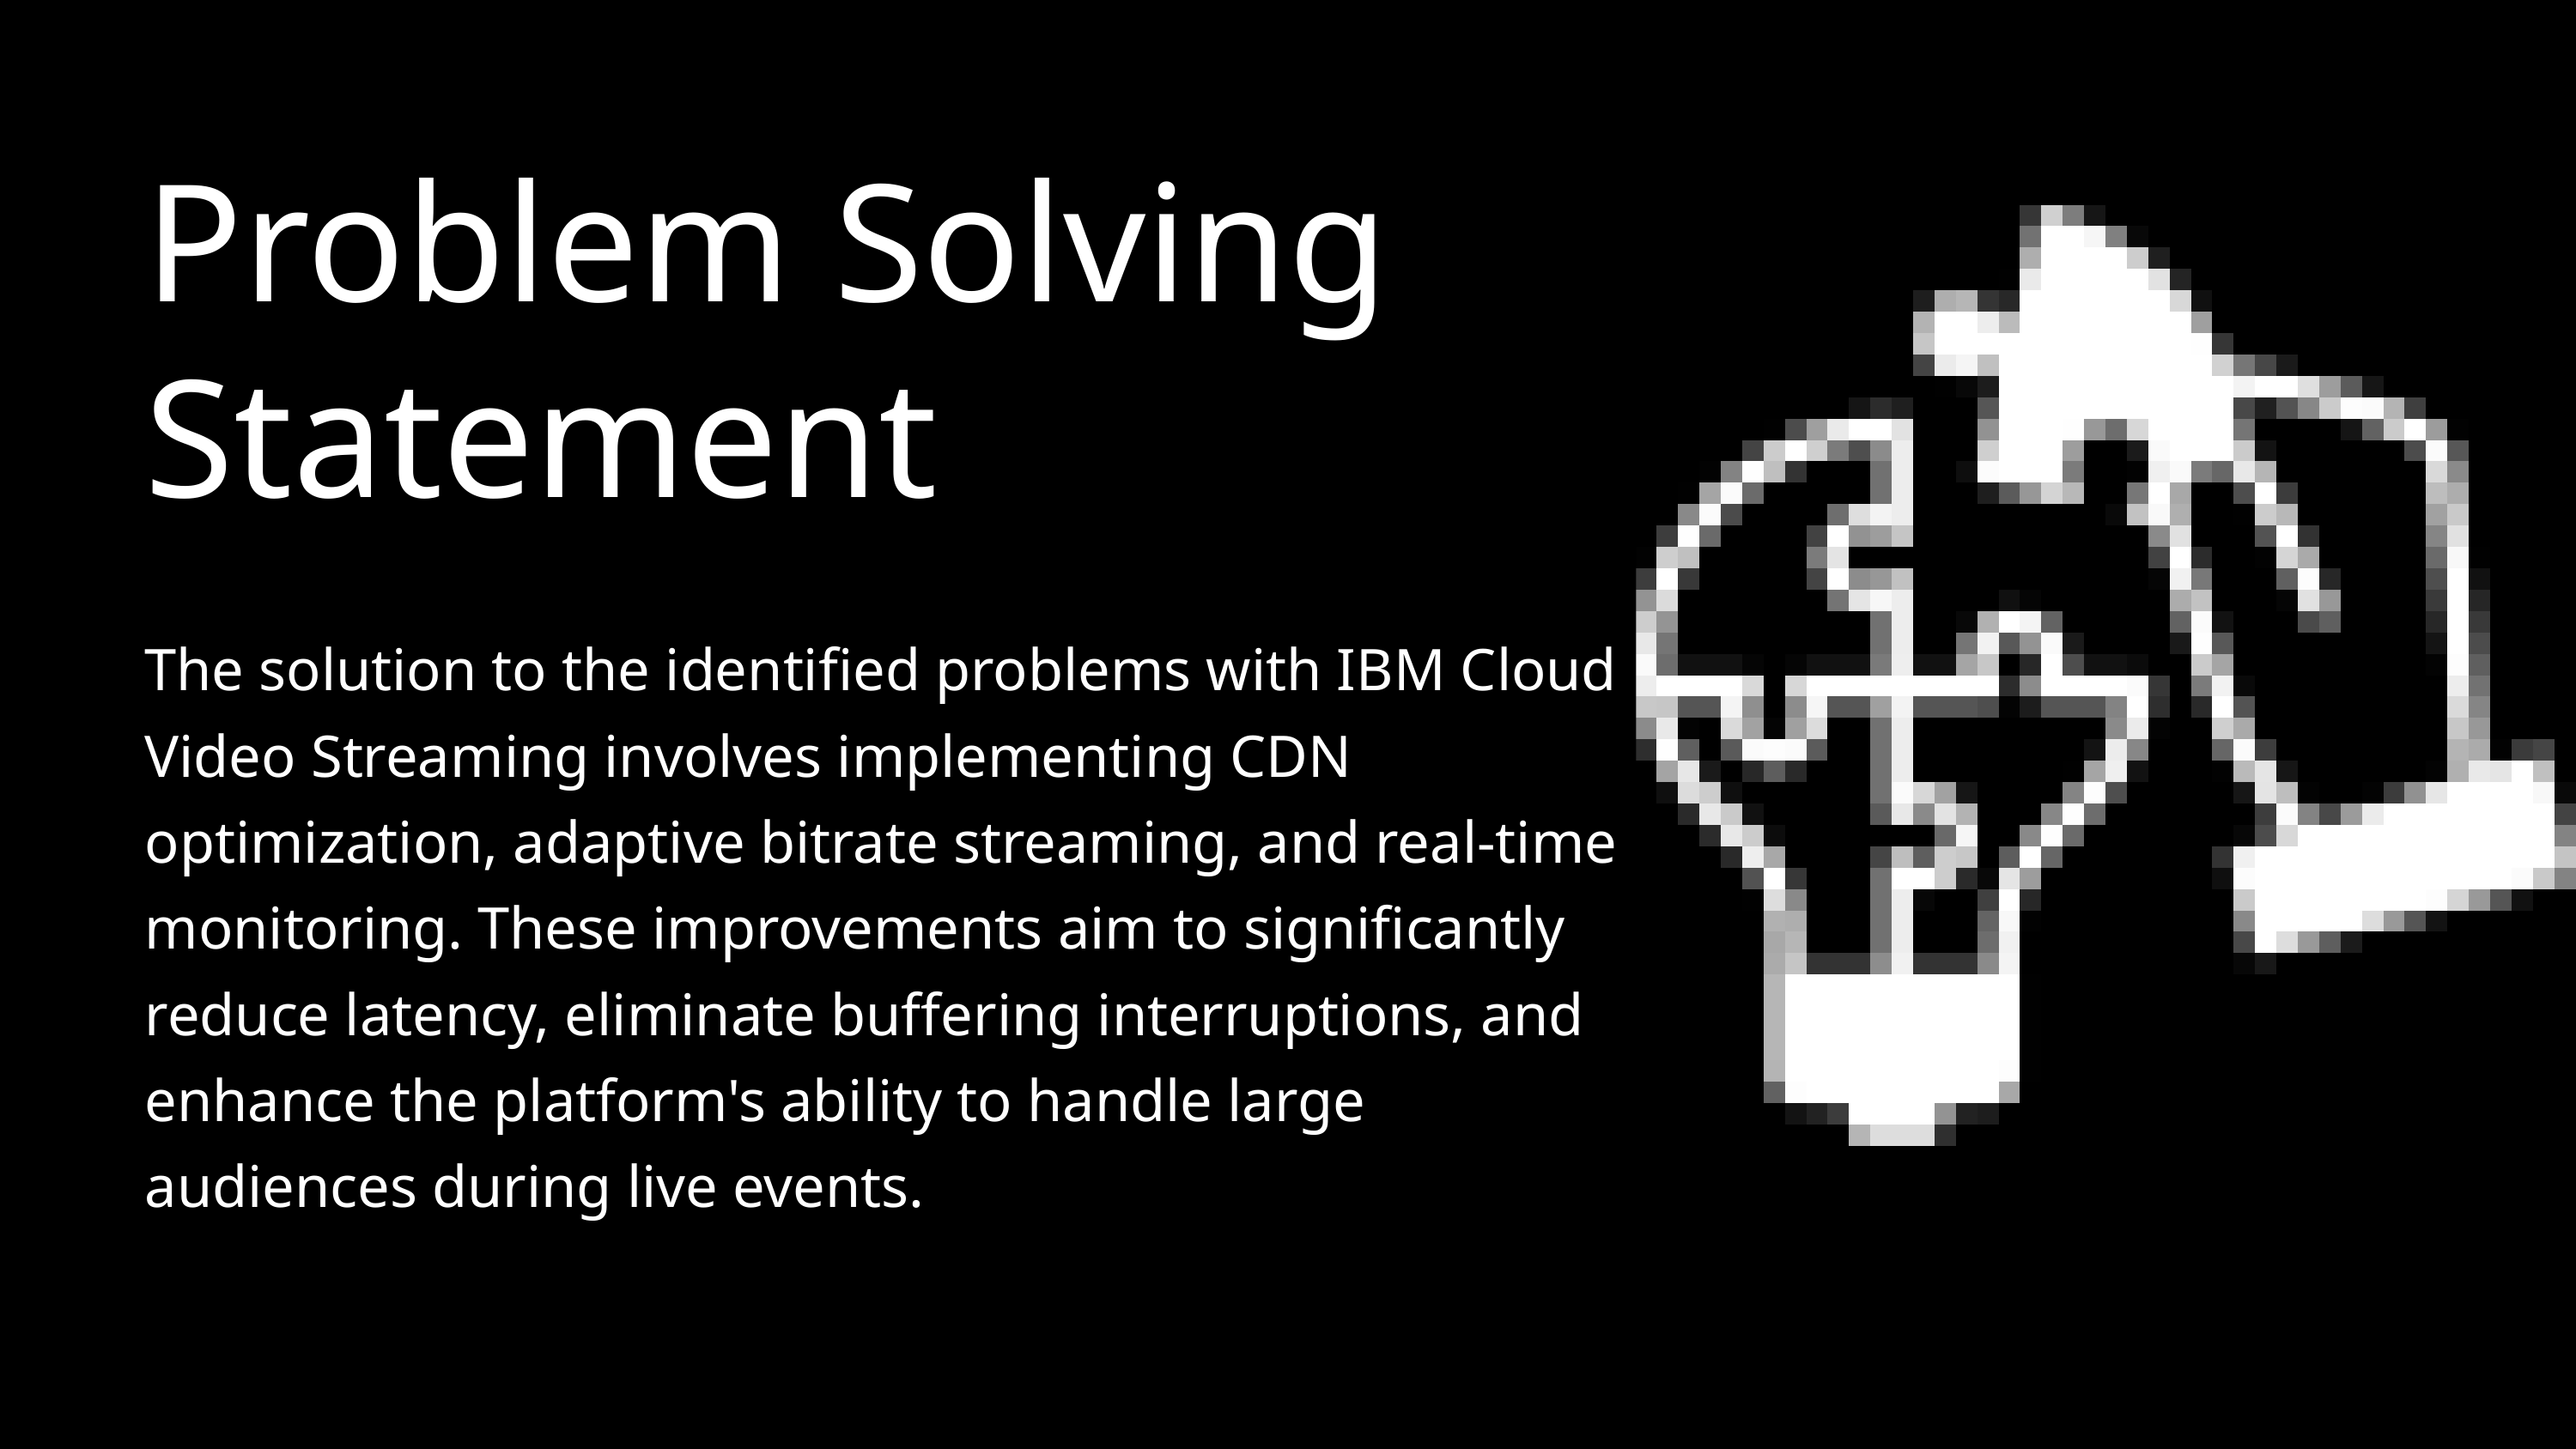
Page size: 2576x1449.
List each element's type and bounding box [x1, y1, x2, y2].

text_box [144, 138, 1632, 1213]
text_box [1637, 205, 2576, 1146]
